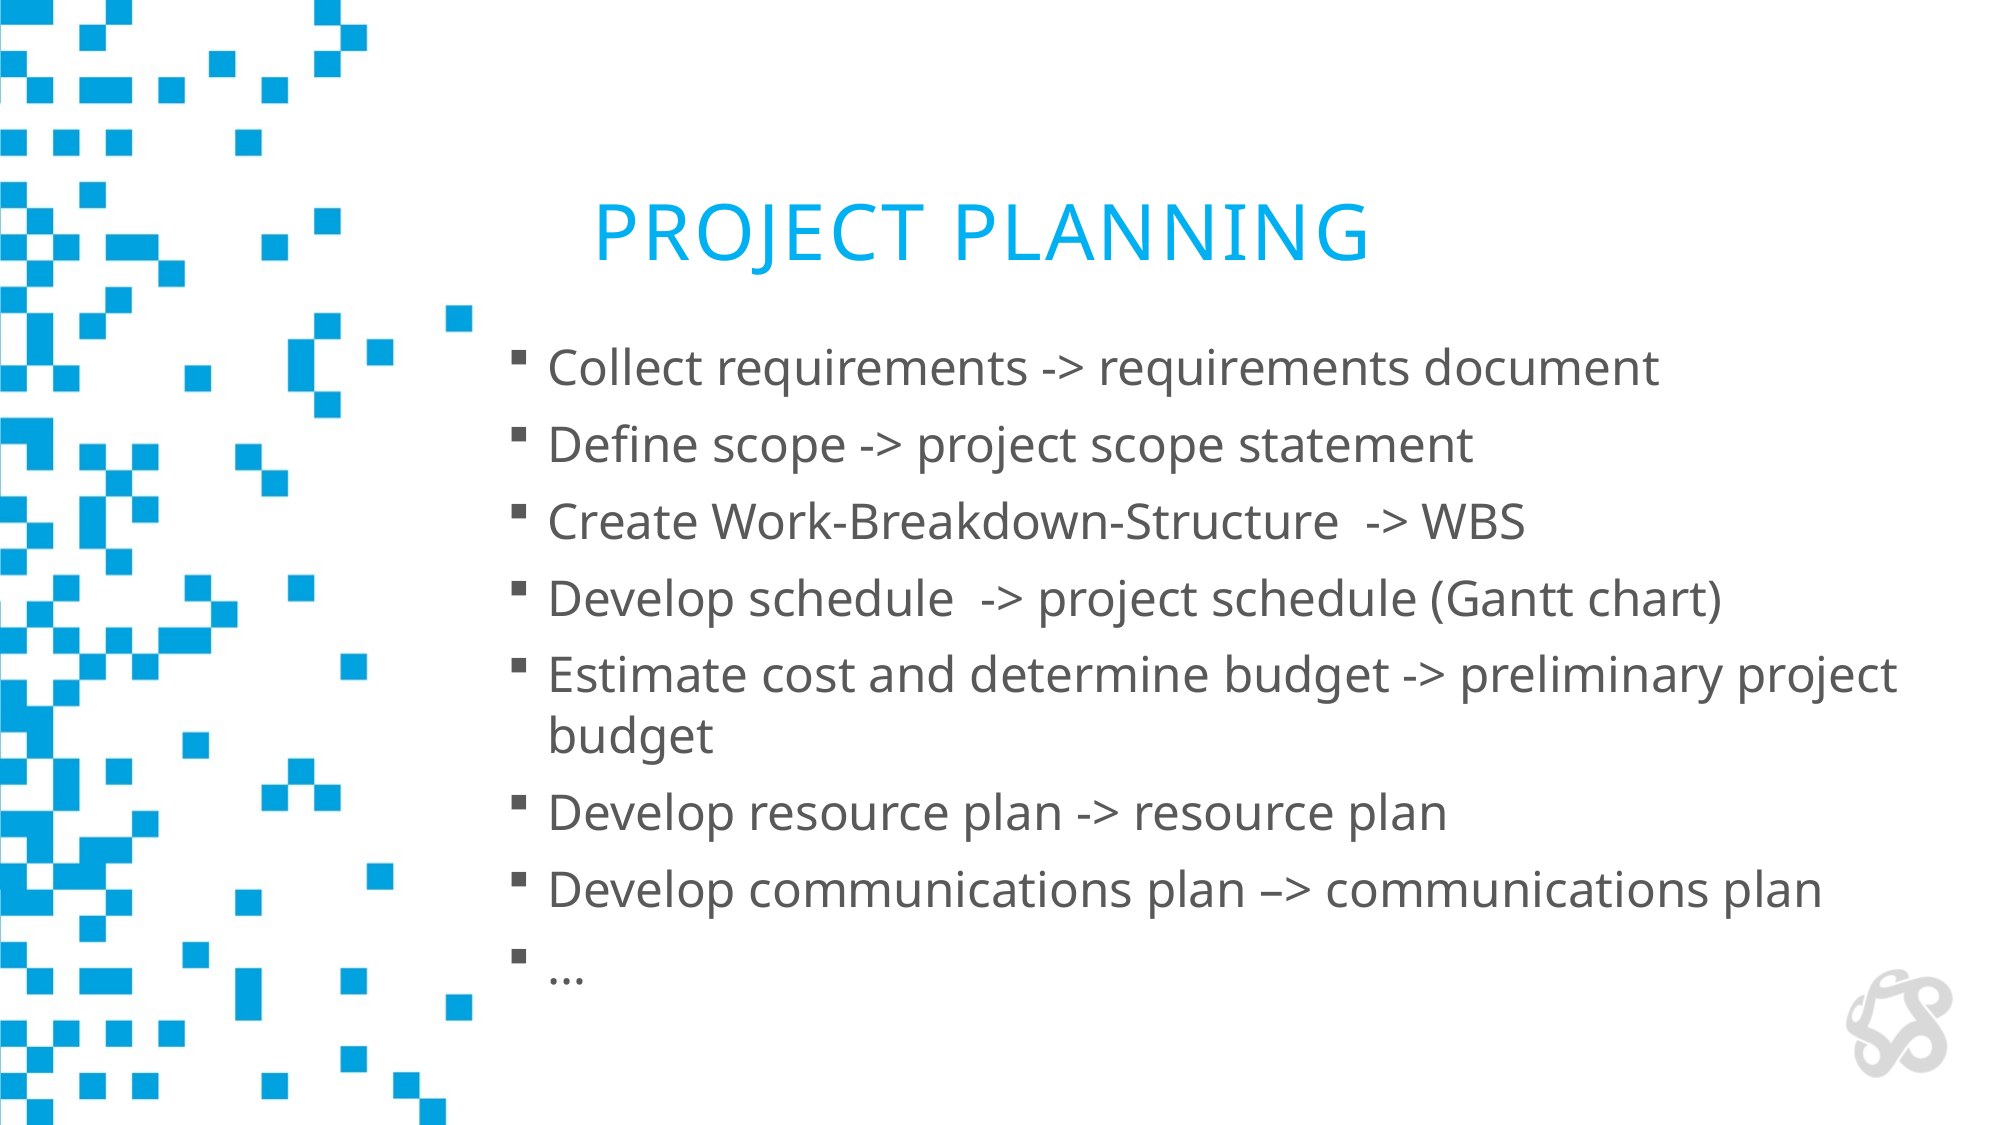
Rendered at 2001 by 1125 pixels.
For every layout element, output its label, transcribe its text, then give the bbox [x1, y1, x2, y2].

list Collect requirements -> requirements document Define scope -> project scope statement Create Work-Breakdown-Structure -> WBS Develop schedule -> project schedule (Gantt chart) Estimate cost and determine budget -> preliminary project budget Develop resource plan -> resource plan Develop communications plan –> communications plan … [492, 329, 1933, 1018]
picture [0, 0, 2001, 1125]
title Project Planning [577, 107, 1488, 287]
